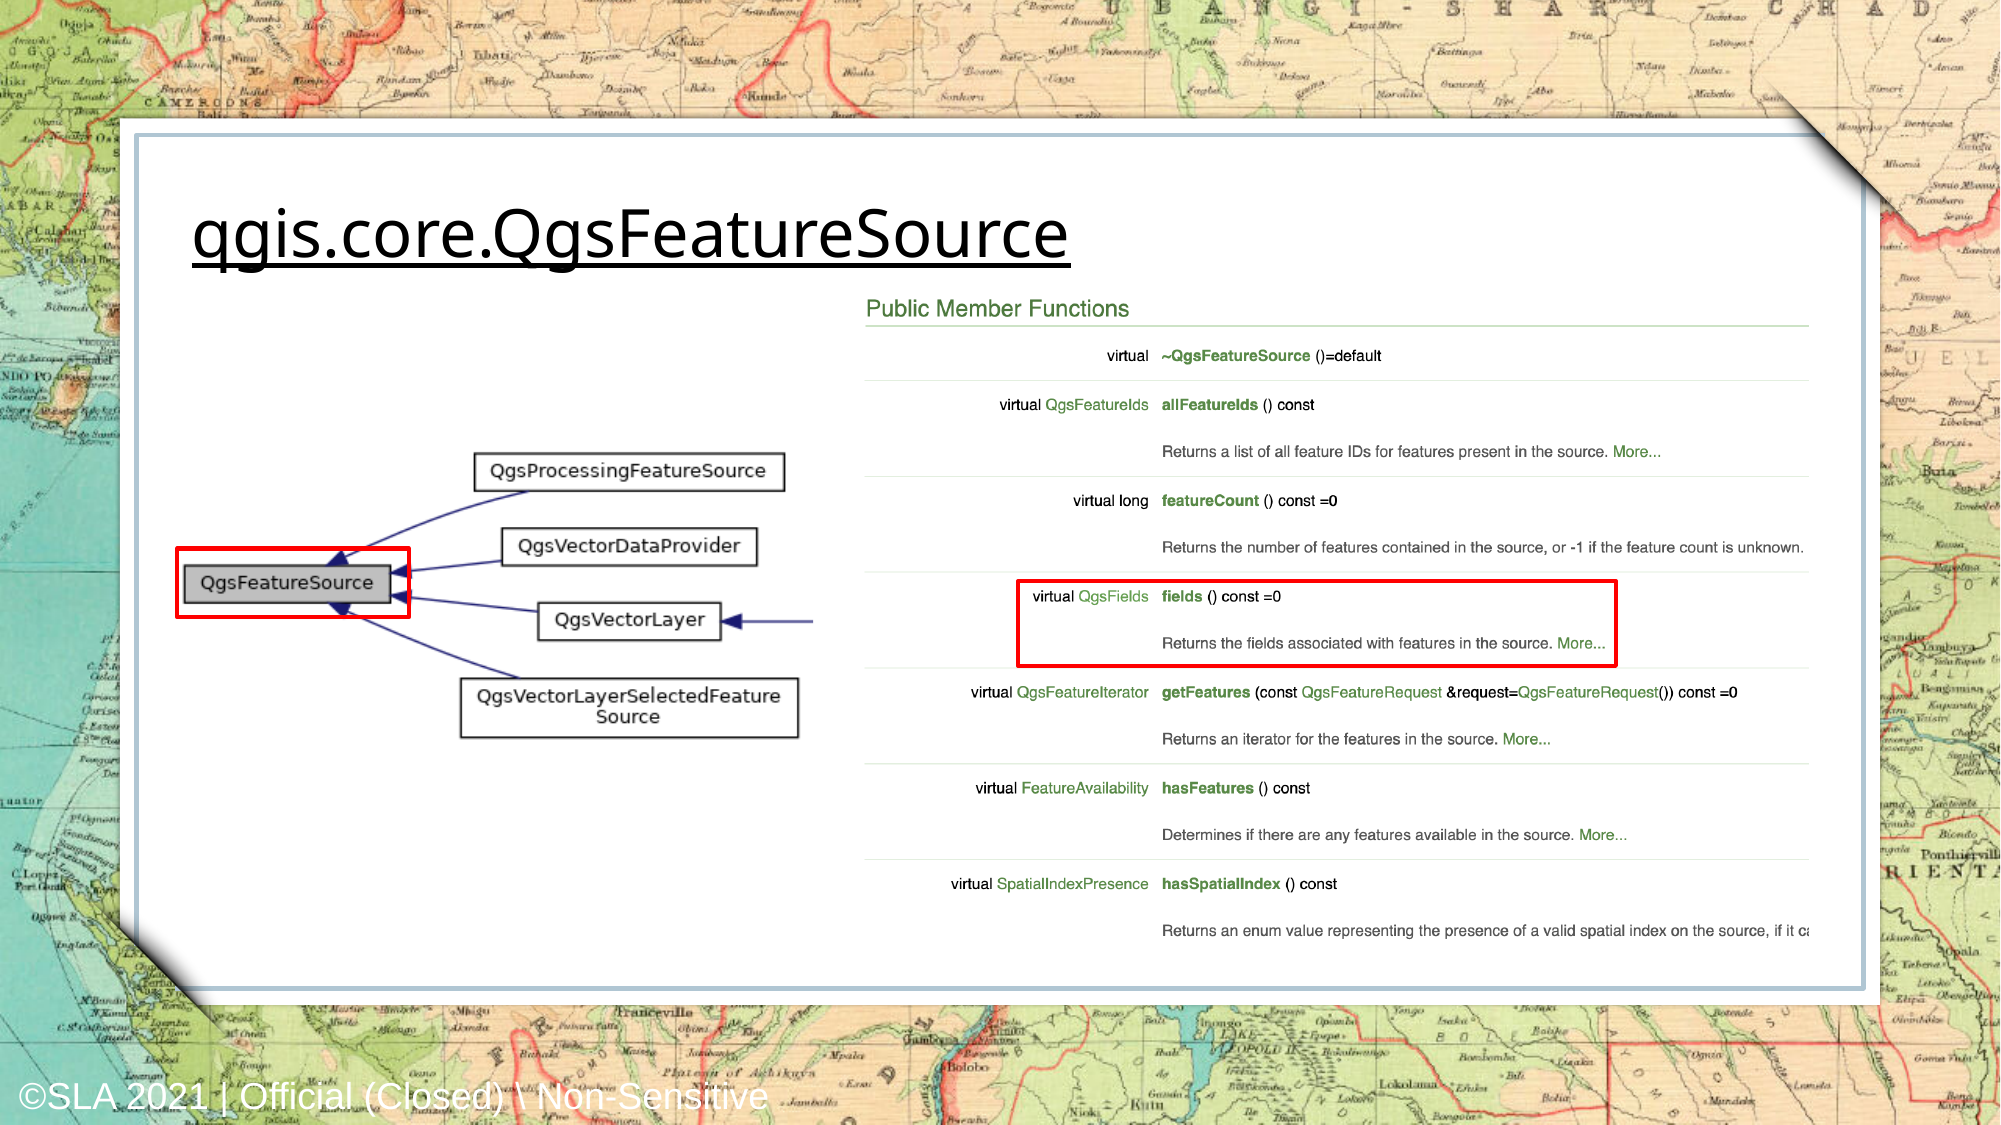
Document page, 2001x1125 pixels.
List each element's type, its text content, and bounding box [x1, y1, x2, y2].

text_box qgis.core.QgsFeatureSource [177, 183, 1344, 419]
picture [0, 0, 2001, 1125]
